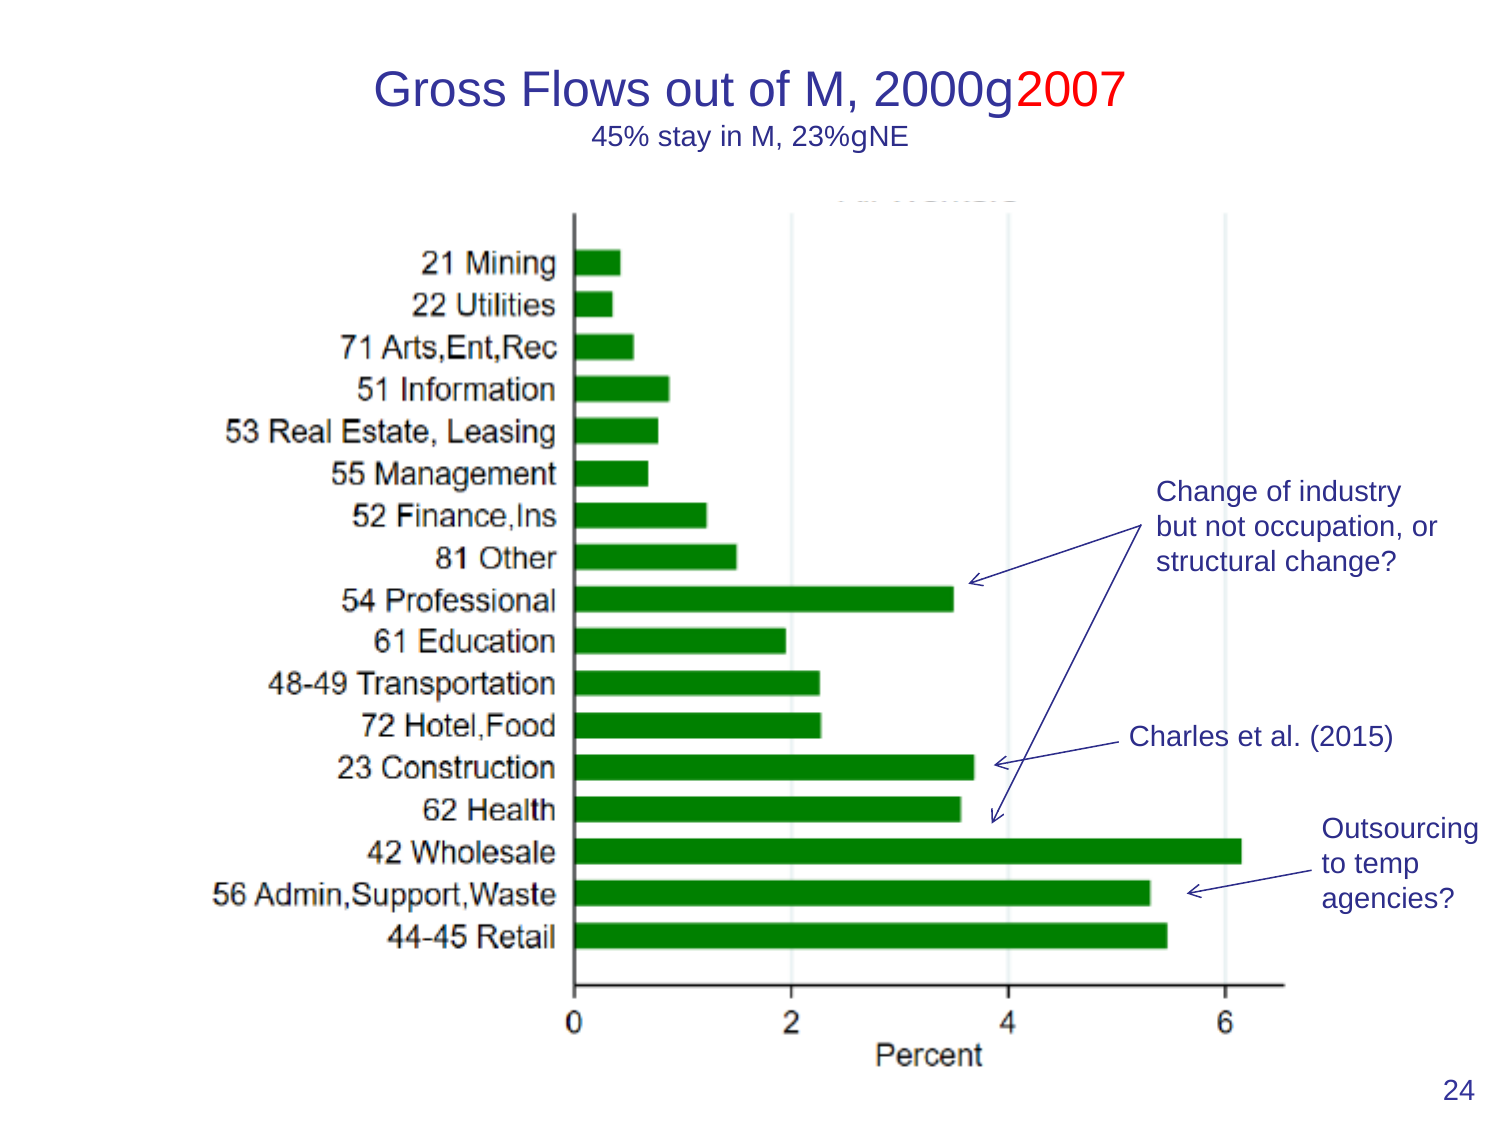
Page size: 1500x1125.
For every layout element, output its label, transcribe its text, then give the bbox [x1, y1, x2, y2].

slide_number 24 [1408, 1028, 1491, 1108]
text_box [968, 464, 1463, 824]
title Gross Flows out of M, 2000g2007 45% stay in M, 23%gNE [57, 44, 1443, 165]
picture [165, 201, 1308, 1095]
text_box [1186, 801, 1500, 924]
